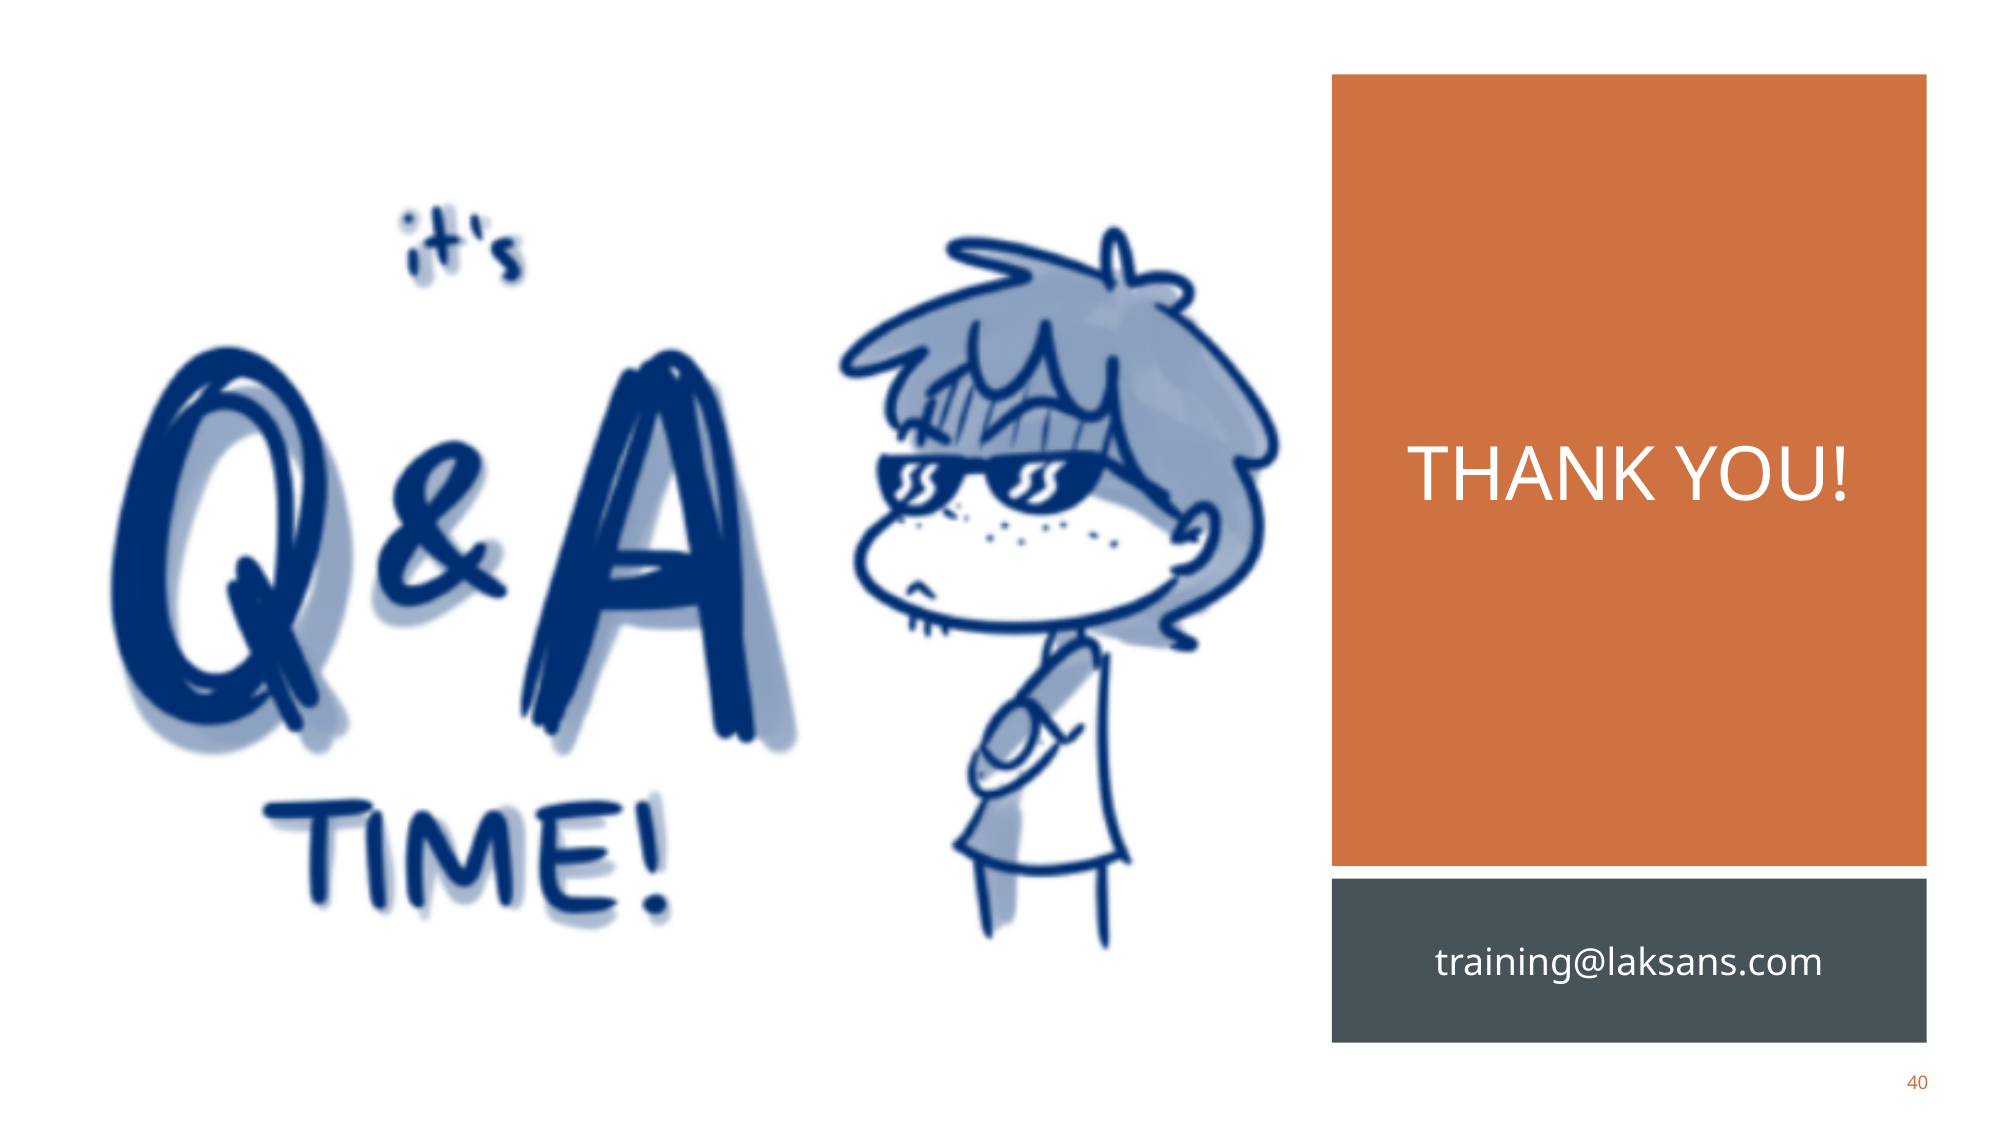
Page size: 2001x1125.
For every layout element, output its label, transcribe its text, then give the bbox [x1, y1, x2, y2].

picture [71, 148, 1320, 970]
list training@laksans.com [1331, 878, 1927, 1043]
slide_number 40 [1770, 1053, 1944, 1114]
title THANK YOU! [1331, 74, 1927, 867]
